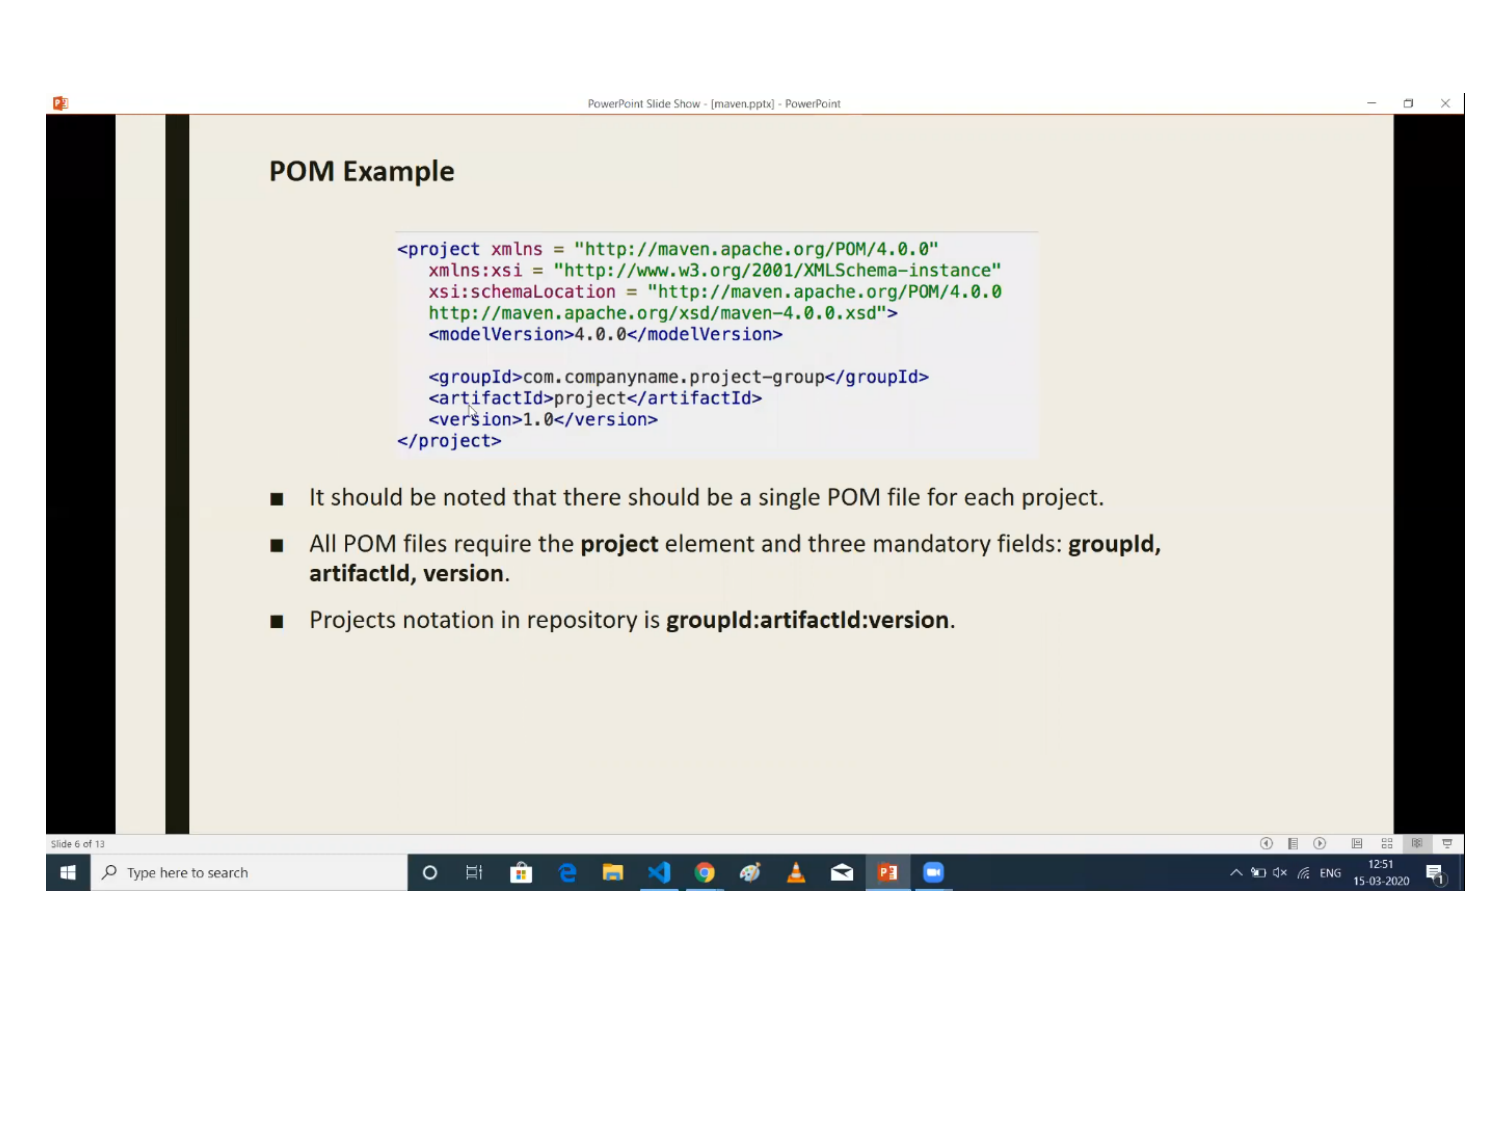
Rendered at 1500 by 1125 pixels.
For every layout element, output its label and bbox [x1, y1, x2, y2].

picture [46, 93, 1465, 891]
